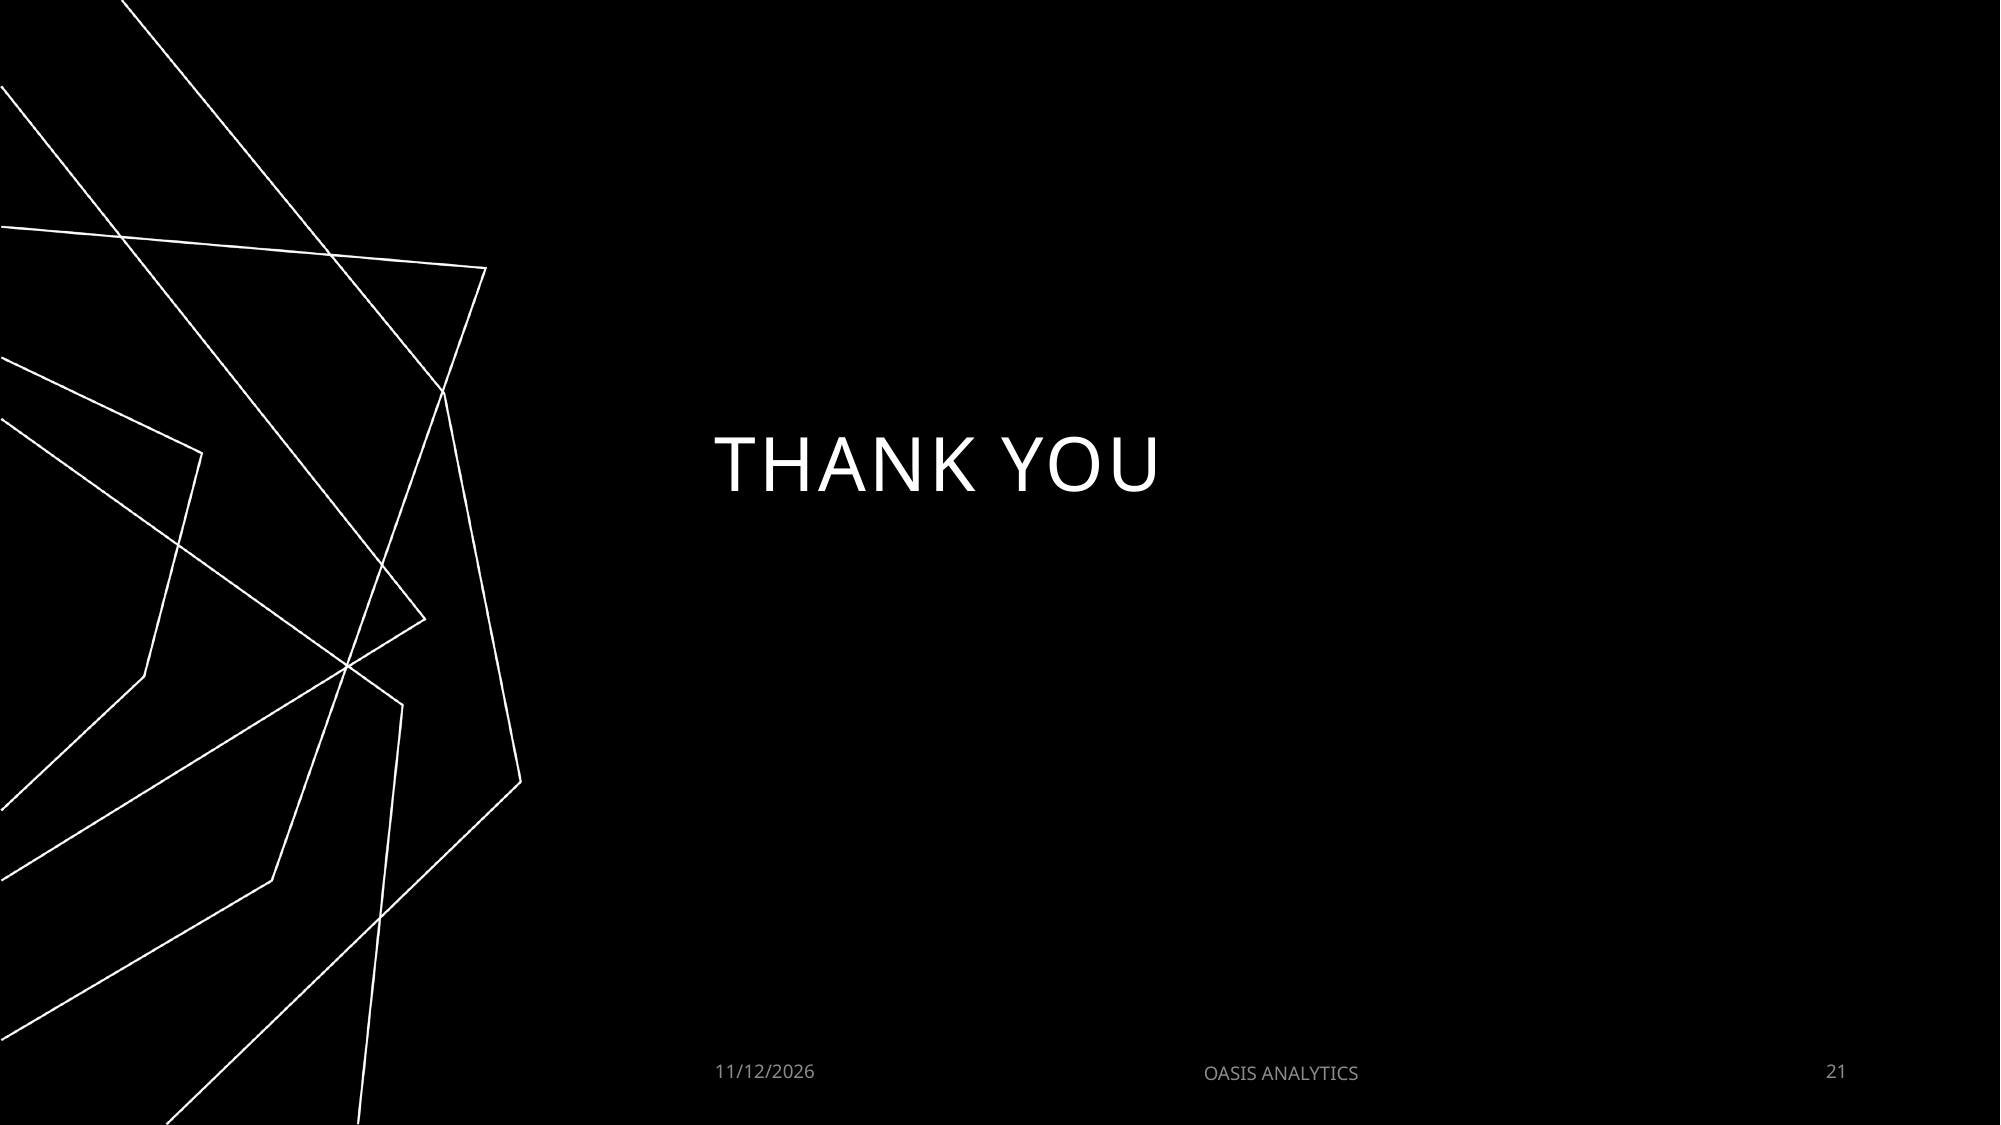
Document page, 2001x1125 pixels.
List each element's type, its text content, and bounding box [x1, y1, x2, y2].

slide_number 21 [1571, 1042, 1863, 1103]
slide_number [699, 1042, 992, 1103]
picture [0, 0, 522, 1125]
footer OASIS ANALYTICS [1062, 1042, 1500, 1103]
title THANK YOU [699, 265, 1386, 516]
